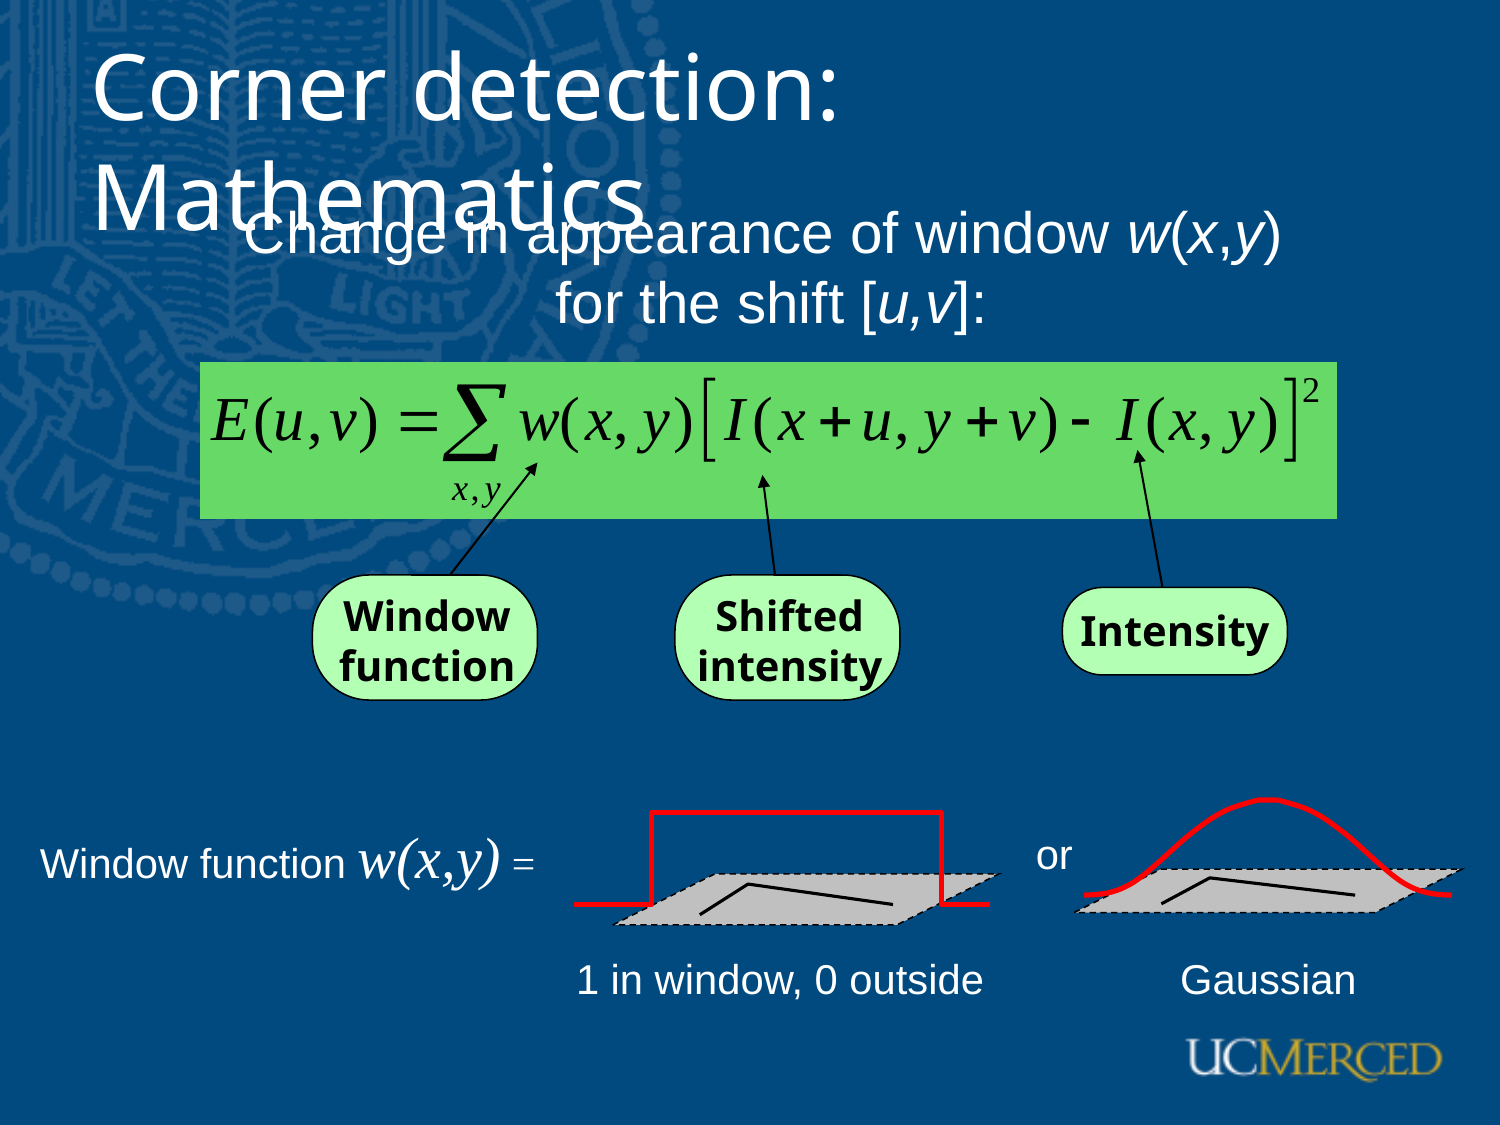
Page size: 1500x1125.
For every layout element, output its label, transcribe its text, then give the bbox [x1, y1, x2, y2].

title Corner detection: Mathematics [75, 45, 1425, 233]
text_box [312, 462, 541, 701]
picture [0, 0, 1500, 1125]
text_box Change in appearance of window w(x,y) for the shift [u,v]: [229, 187, 1314, 343]
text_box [1062, 449, 1288, 676]
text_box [199, 362, 1338, 520]
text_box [24, 799, 1462, 1011]
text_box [674, 474, 903, 701]
